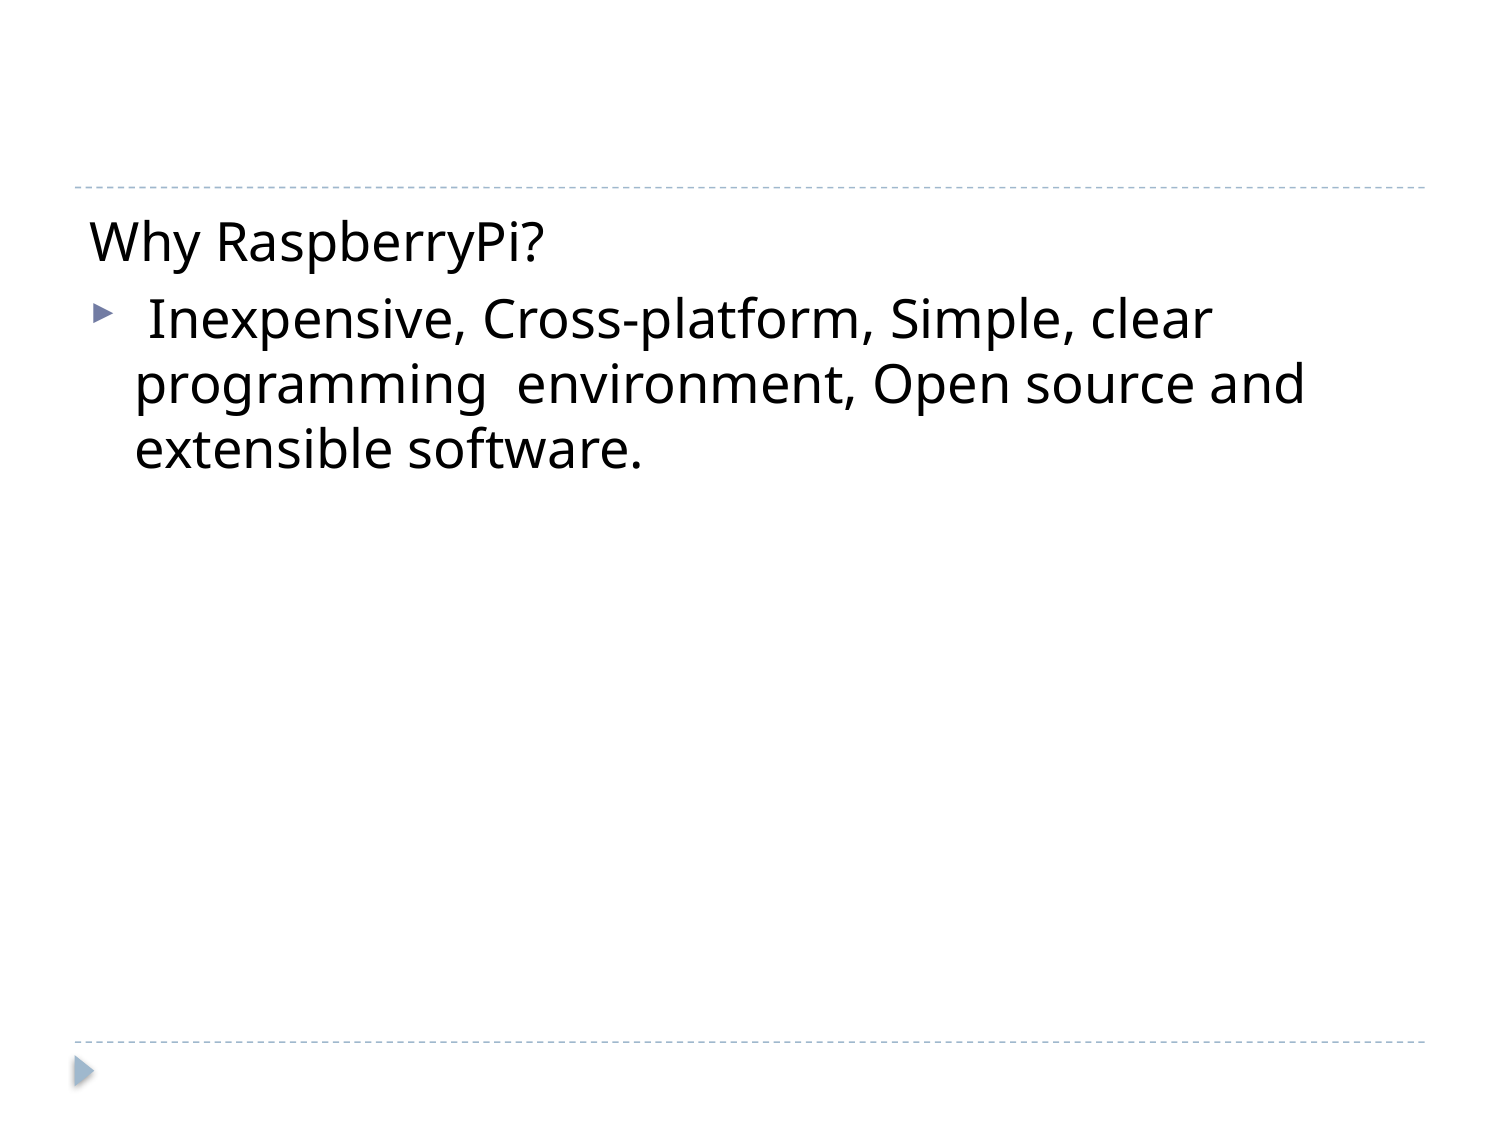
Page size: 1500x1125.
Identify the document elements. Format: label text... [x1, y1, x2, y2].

list Why RaspberryPi? Inexpensive, Cross-platform, Simple, clear programming environment, Open source and extensible software. [75, 200, 1425, 1010]
